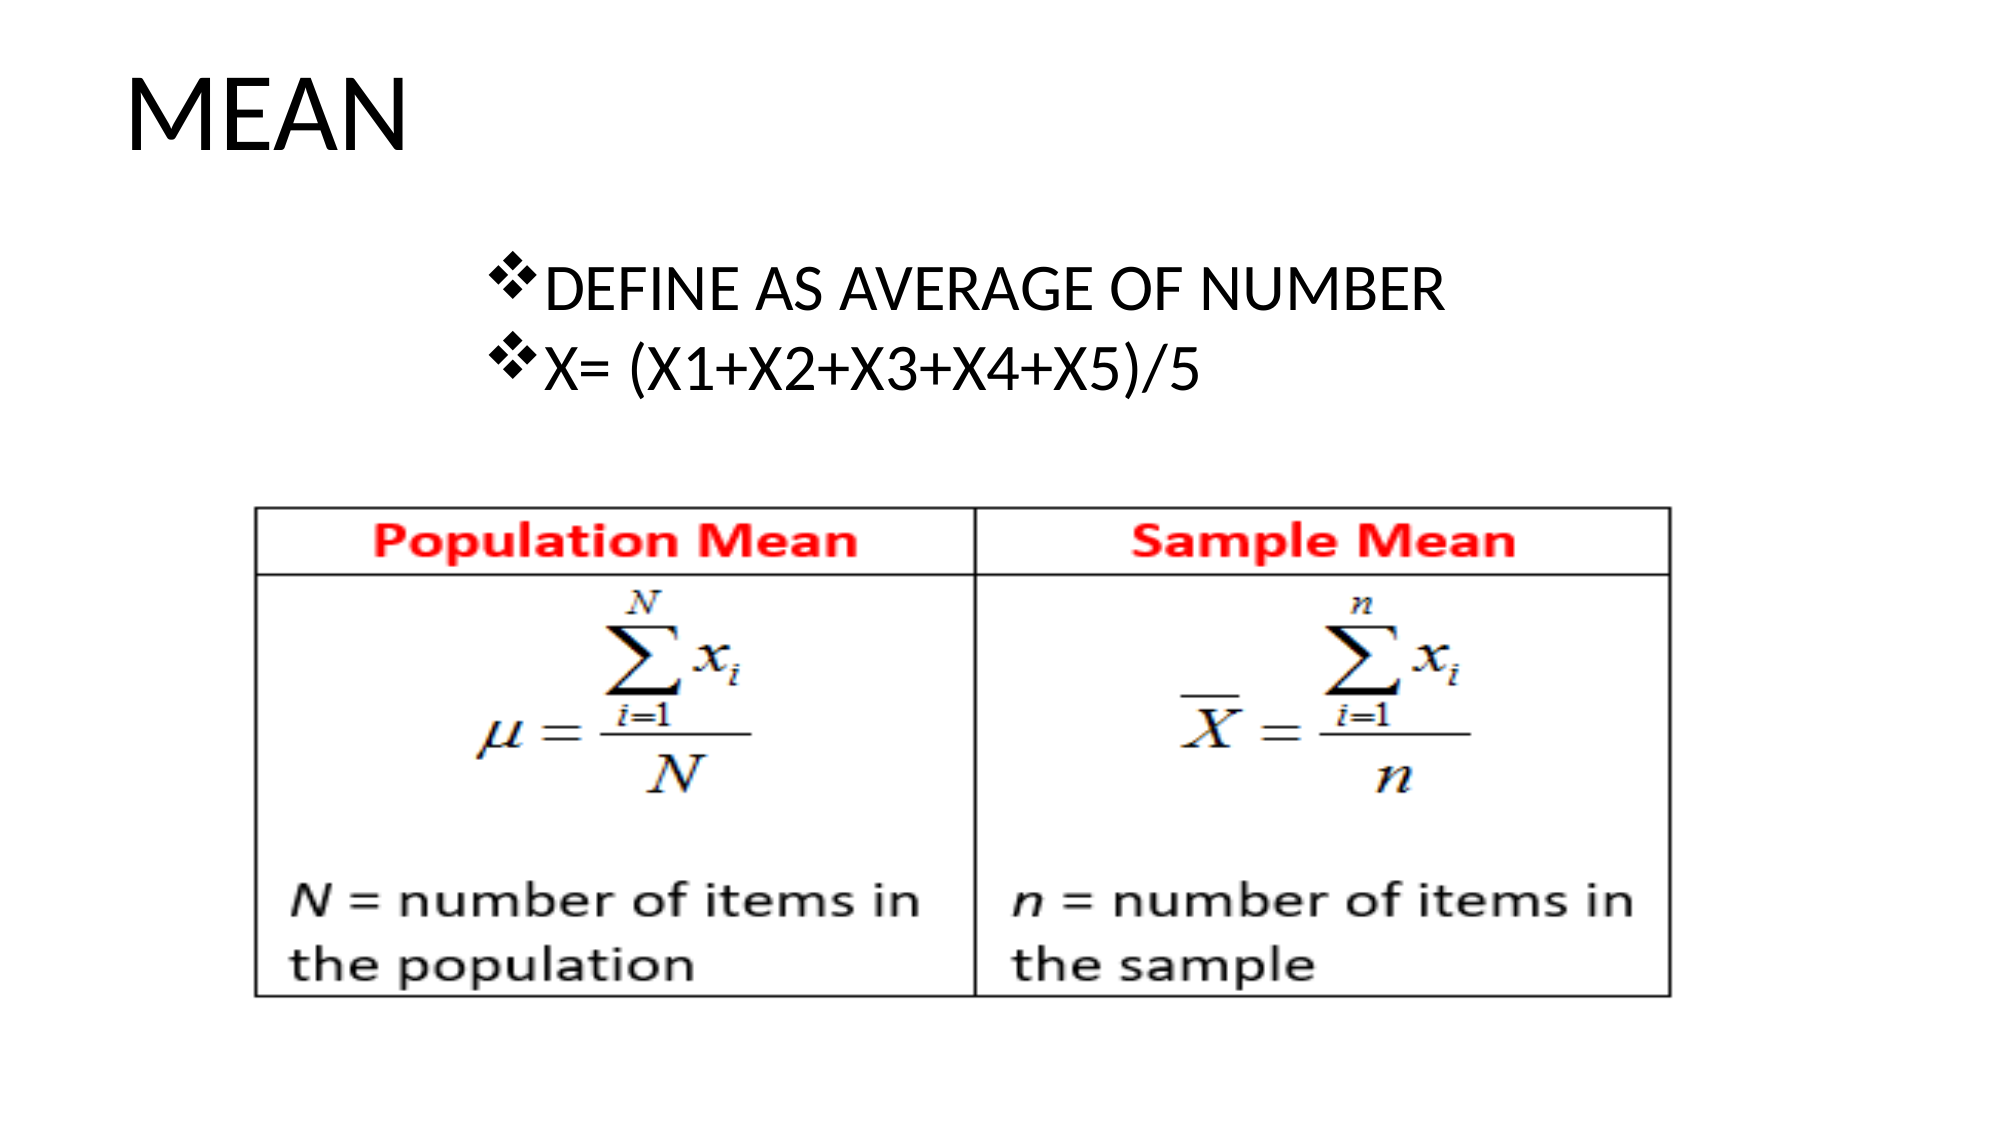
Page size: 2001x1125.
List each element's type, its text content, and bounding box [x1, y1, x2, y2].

text_box MEAN [108, 30, 427, 181]
text_box DEFINE AS AVERAGE OF NUMBER X= (X1+X2+X3+X4+X5)/5 [468, 236, 1463, 412]
picture [206, 467, 1725, 1041]
